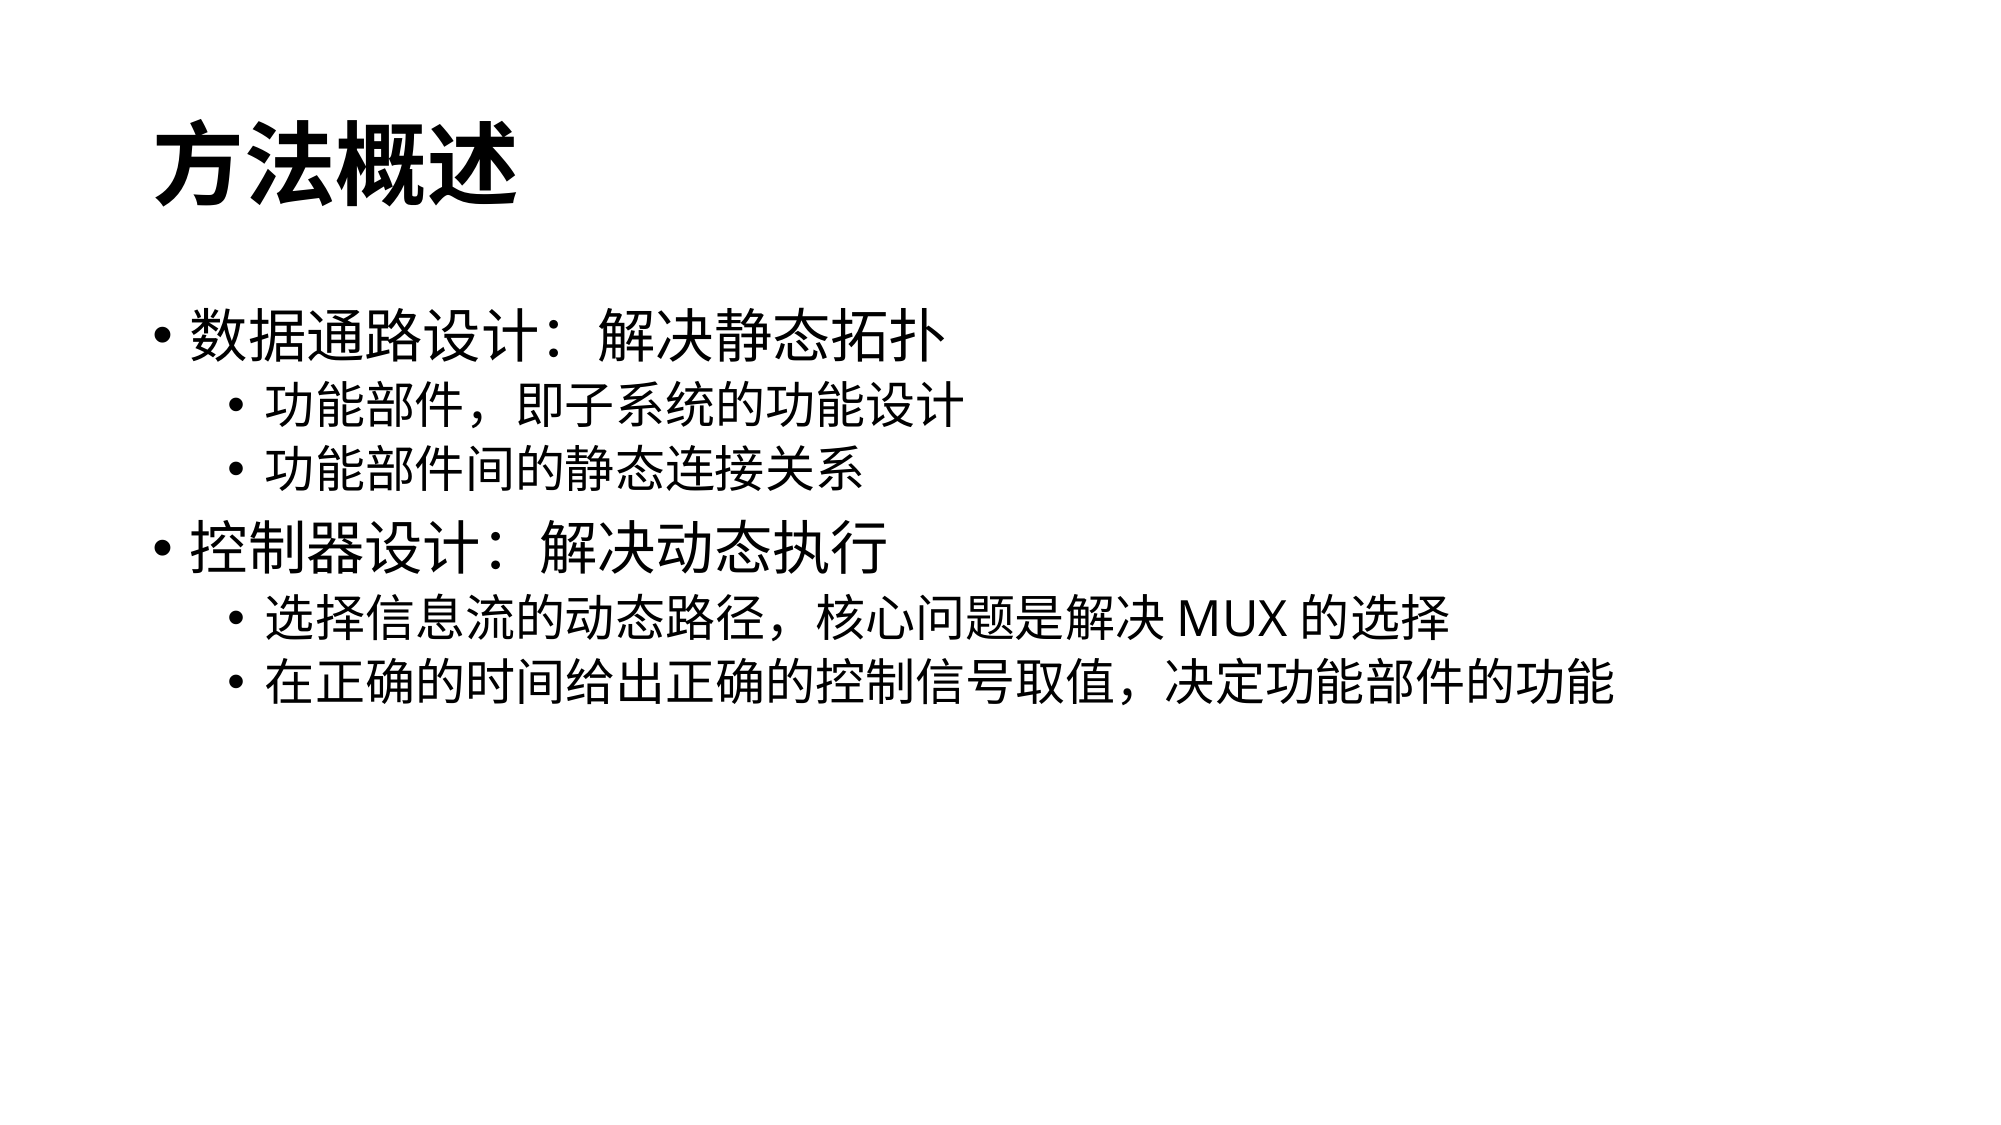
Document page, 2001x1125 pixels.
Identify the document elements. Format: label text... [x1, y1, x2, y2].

title 方法概述 [137, 59, 1863, 278]
list 数据通路设计：解决静态拓扑 功能部件，即子系统的功能设计 功能部件间的静态连接关系 控制器设计：解决动态执行 选择信息流的动态路径，核心问题是解决MUX的选择 在正确的时间给出正确的控制信号取值，决定功能部件的功能 [137, 299, 1863, 1014]
